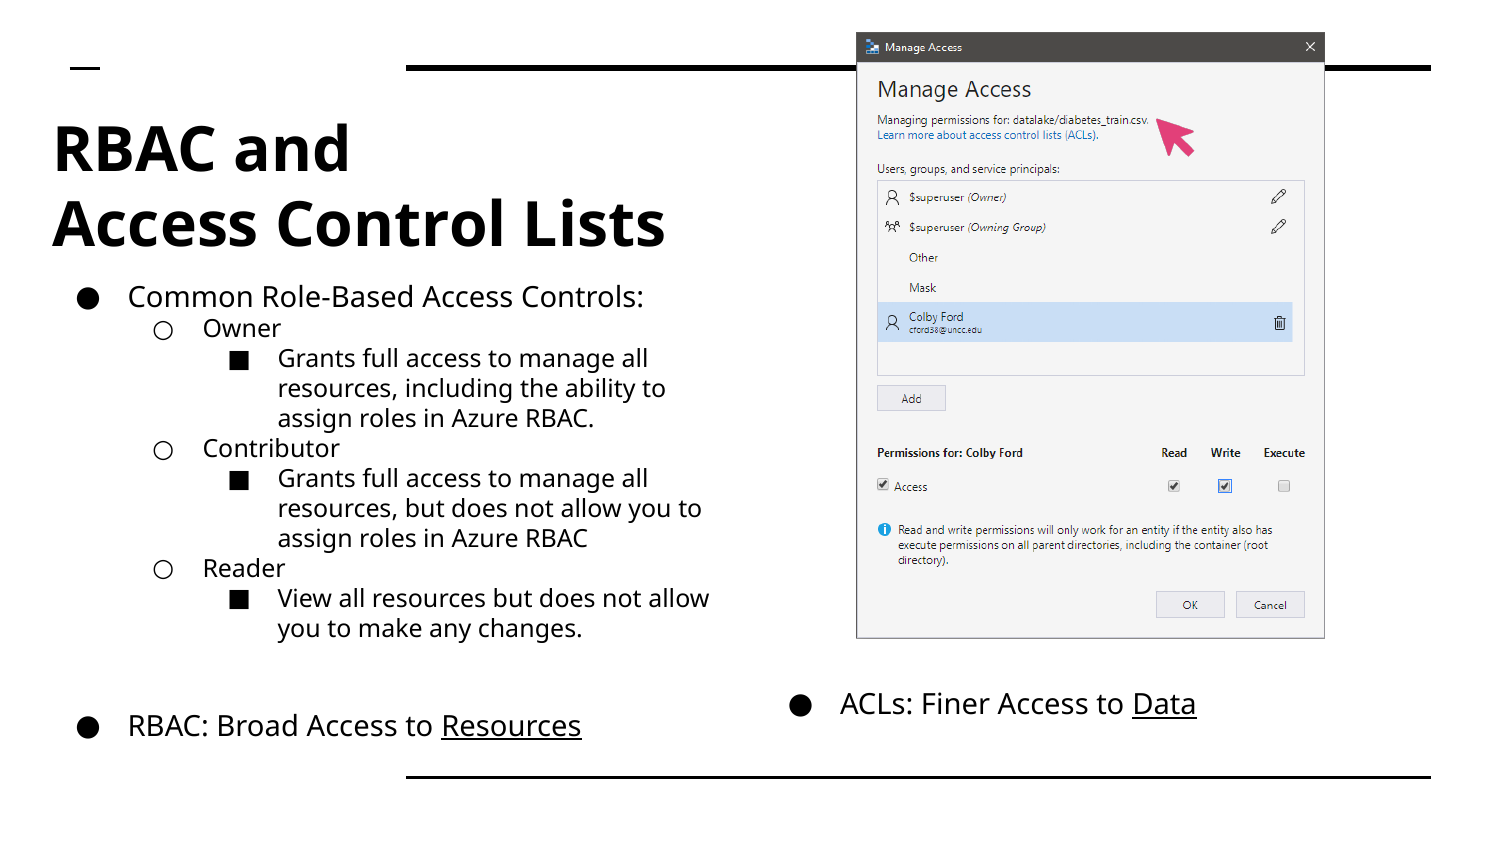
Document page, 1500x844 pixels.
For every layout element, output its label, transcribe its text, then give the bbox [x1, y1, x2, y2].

list Common Role-Based Access Controls: Owner Grants full access to manage all resources, including the ability to assign roles in Azure RBAC. Contributor Grants full access to manage all resources, but does not allow you to assign roles in Azure RBAC Reader View all resources but does not allow you to make any changes. RBAC: Broad Access to Resources [37, 262, 732, 756]
list ACLs: Finer Access to Data [750, 665, 1431, 756]
picture [855, 32, 1325, 639]
title RBAC and Access Control Lists [37, 94, 732, 199]
